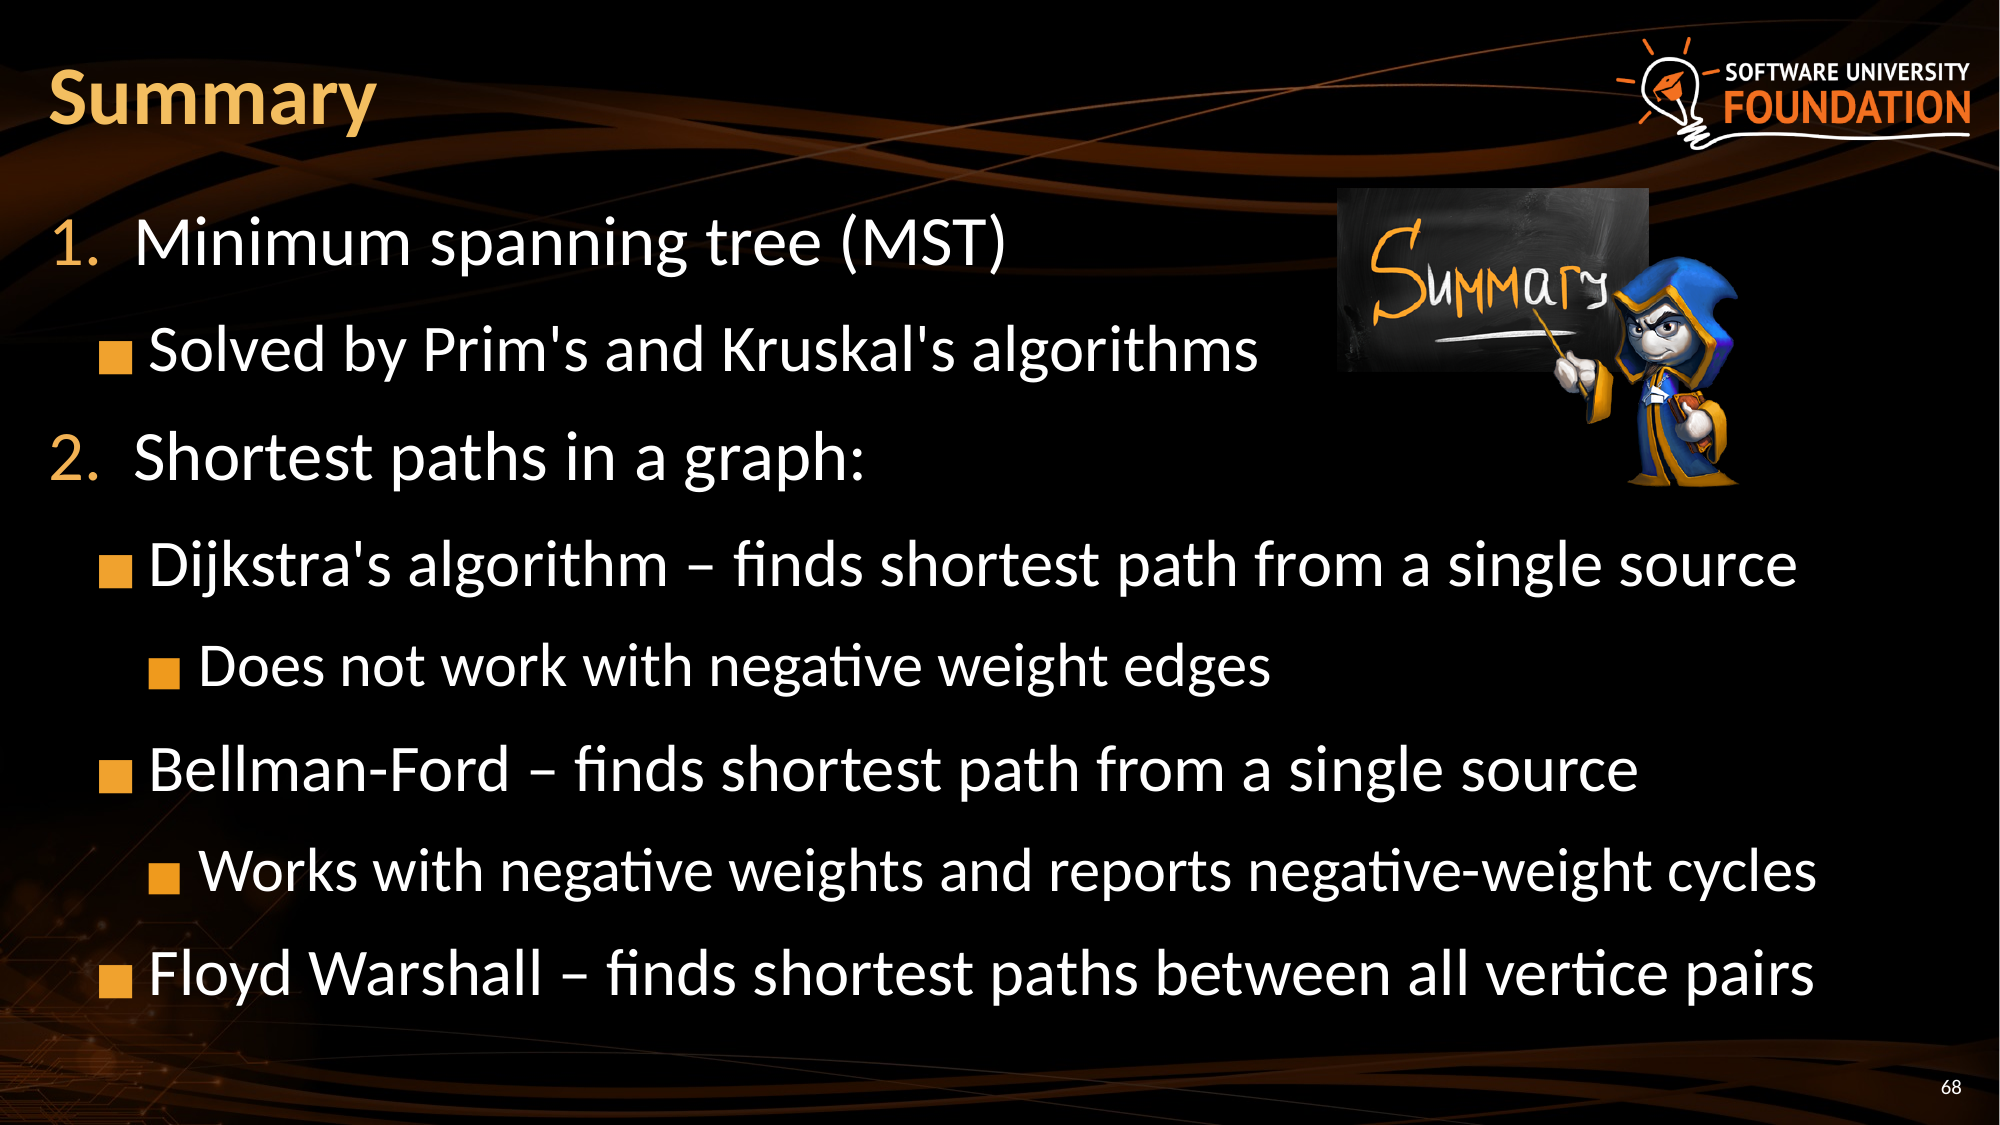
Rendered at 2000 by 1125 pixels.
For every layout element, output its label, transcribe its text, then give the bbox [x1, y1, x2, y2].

list Minimum spanning tree (MST) Solved by Prim's and Kruskal's algorithms Shortest paths in a graph: Dijkstra's algorithm – finds shortest path from a single source Does not work with negative weight edges Bellman-Ford – finds shortest path from a single source Works with negative weights and reports negative-weight cycles Floyd Warshall – finds shortest paths between all vertice pairs [31, 188, 1968, 1103]
title Summary [30, 6, 1602, 189]
picture [0, 0, 2000, 1125]
